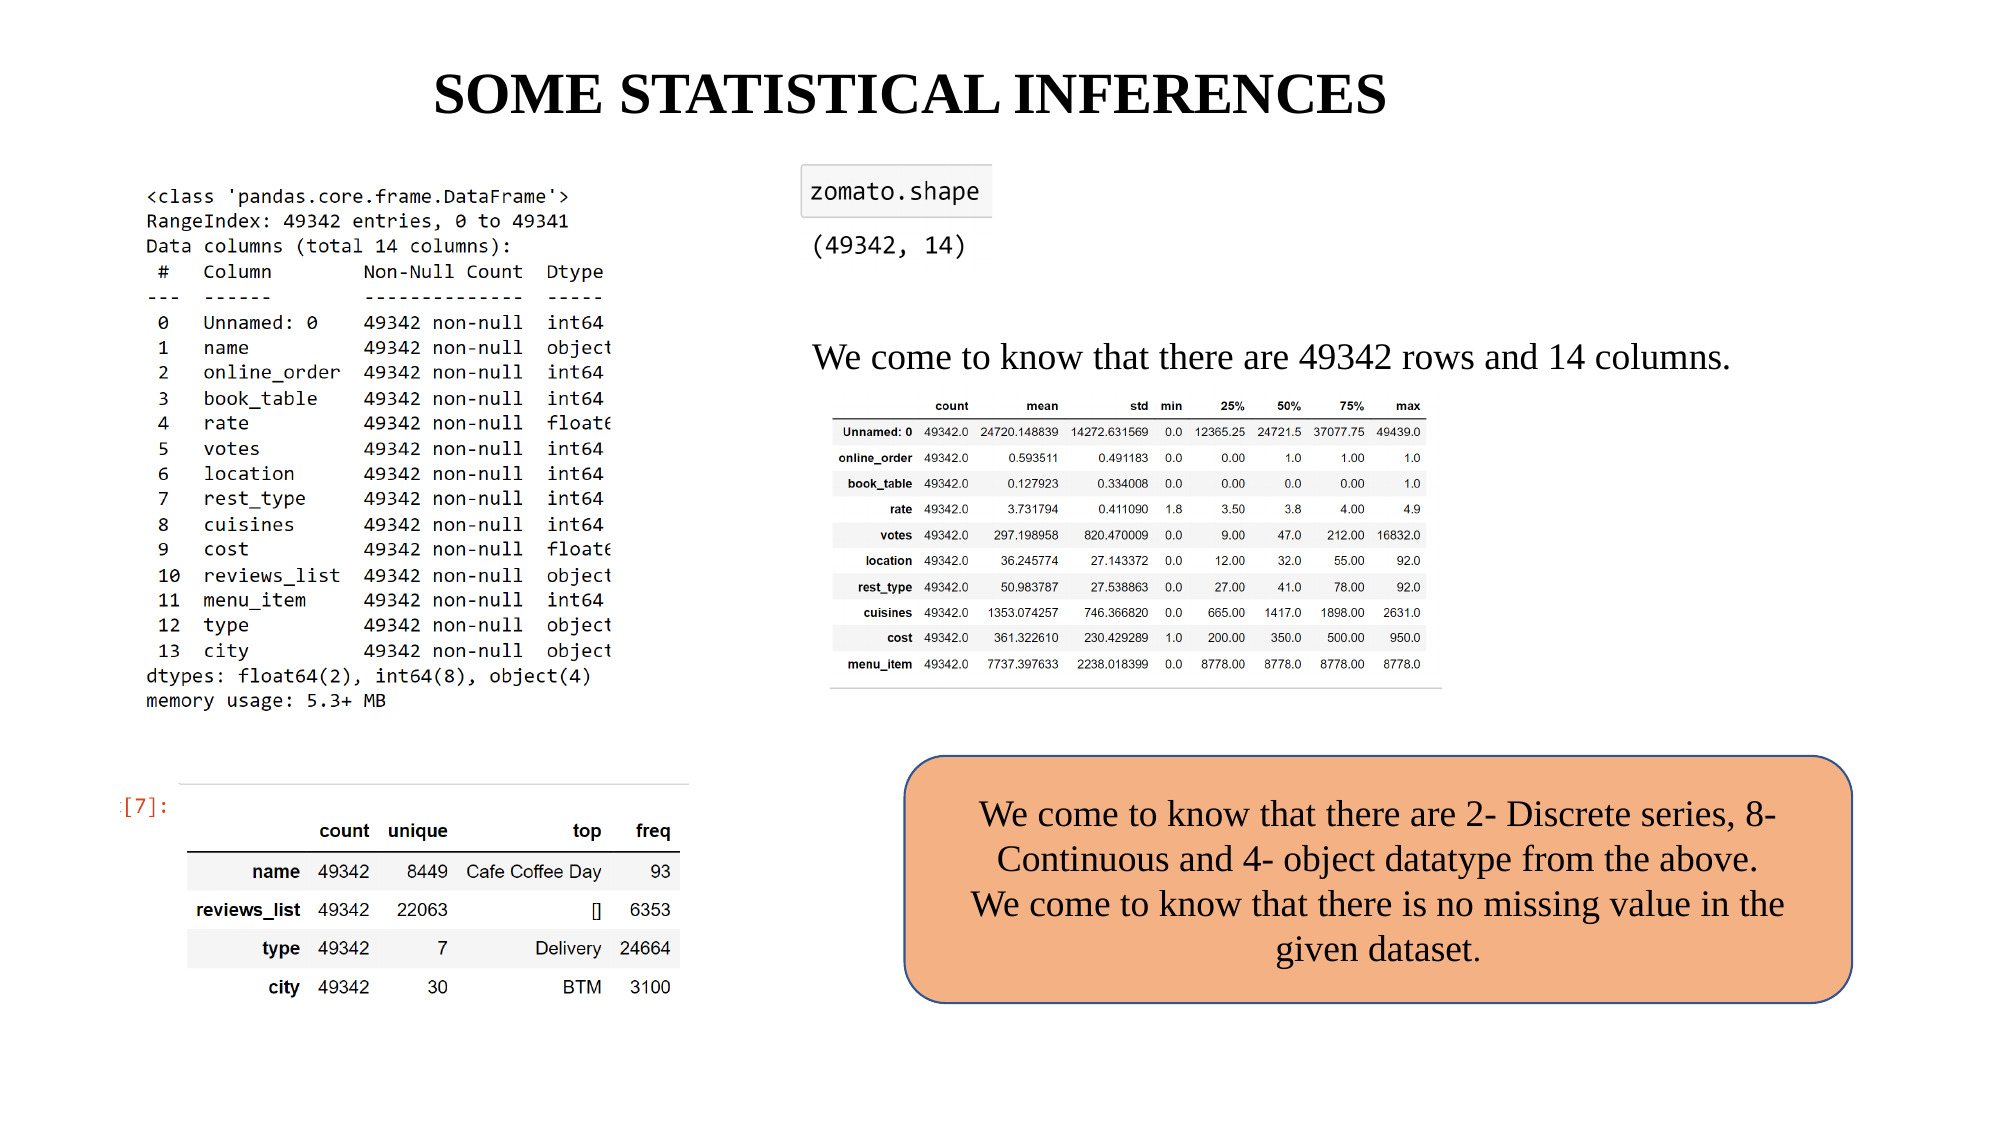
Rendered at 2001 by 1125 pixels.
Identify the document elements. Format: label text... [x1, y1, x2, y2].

picture [120, 783, 690, 1017]
text_box SOME STATISTICAL INFERENCES [373, 48, 1463, 203]
text_box We come to know that there are 2- Discrete series, 8- Continuous and 4- object datatype from the above. We come to know that there is no missing value in the given dataset. [903, 754, 1854, 1005]
picture [829, 387, 1443, 691]
picture [120, 183, 611, 719]
picture [798, 158, 993, 275]
text_box We come to know that there are 49342 rows and 14 columns. [635, 321, 1806, 385]
